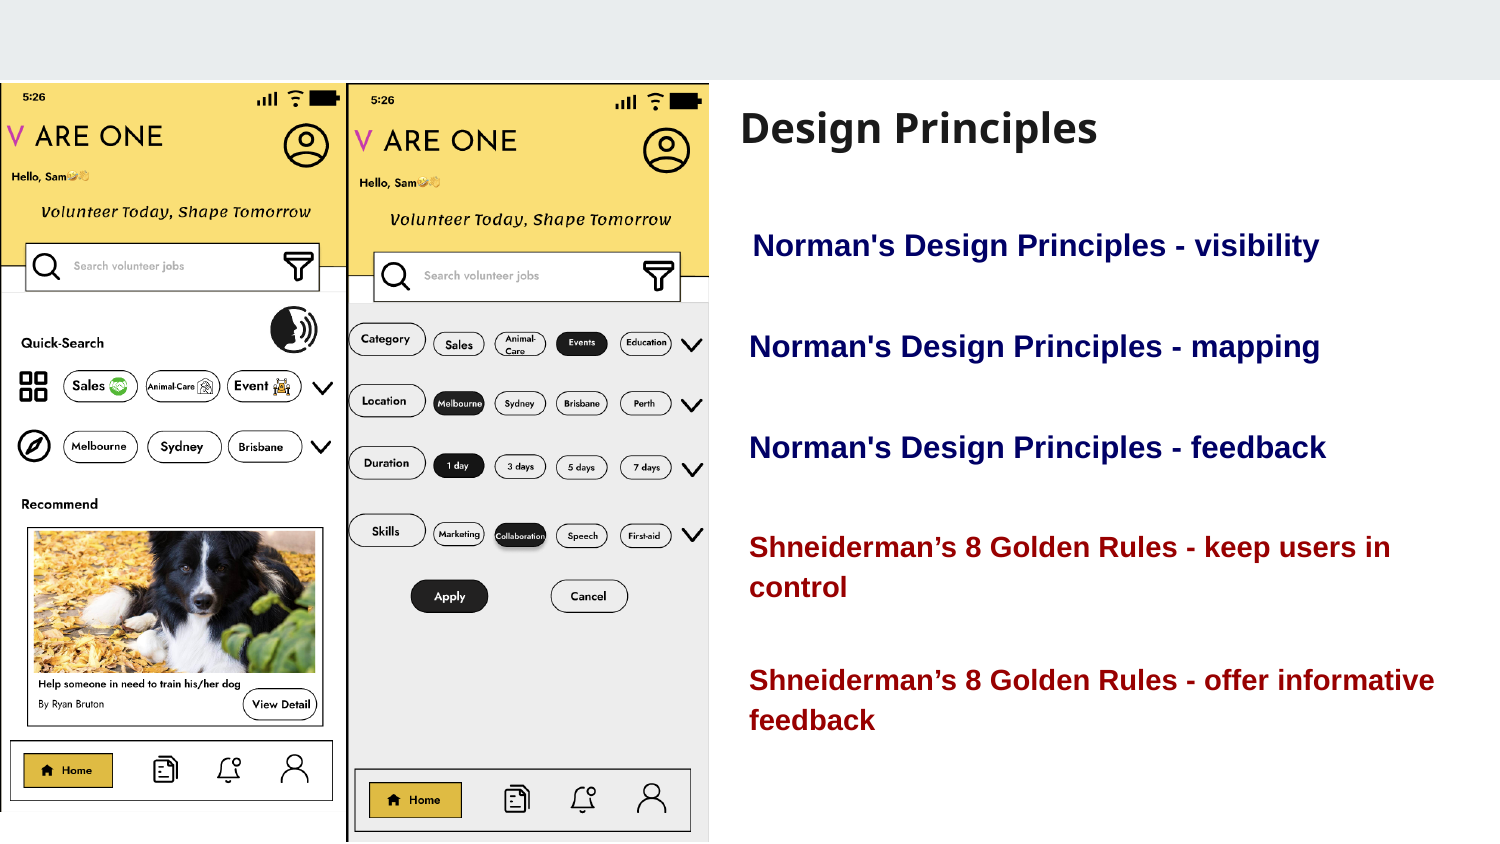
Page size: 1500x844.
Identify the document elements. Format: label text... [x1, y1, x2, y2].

text_box Shneiderman’s 8 Golden Rules - offer informative feedback [734, 641, 1460, 752]
text_box Norman's Design Principles - visibility [737, 204, 1456, 278]
text_box Norman's Design Principles - mapping [734, 305, 1460, 379]
picture [0, 83, 709, 842]
text_box Shneiderman’s 8 Golden Rules - keep users in control [734, 508, 1460, 619]
text_box Norman's Design Principles - feedback [734, 407, 1460, 481]
title Design Principles [724, 83, 1320, 172]
